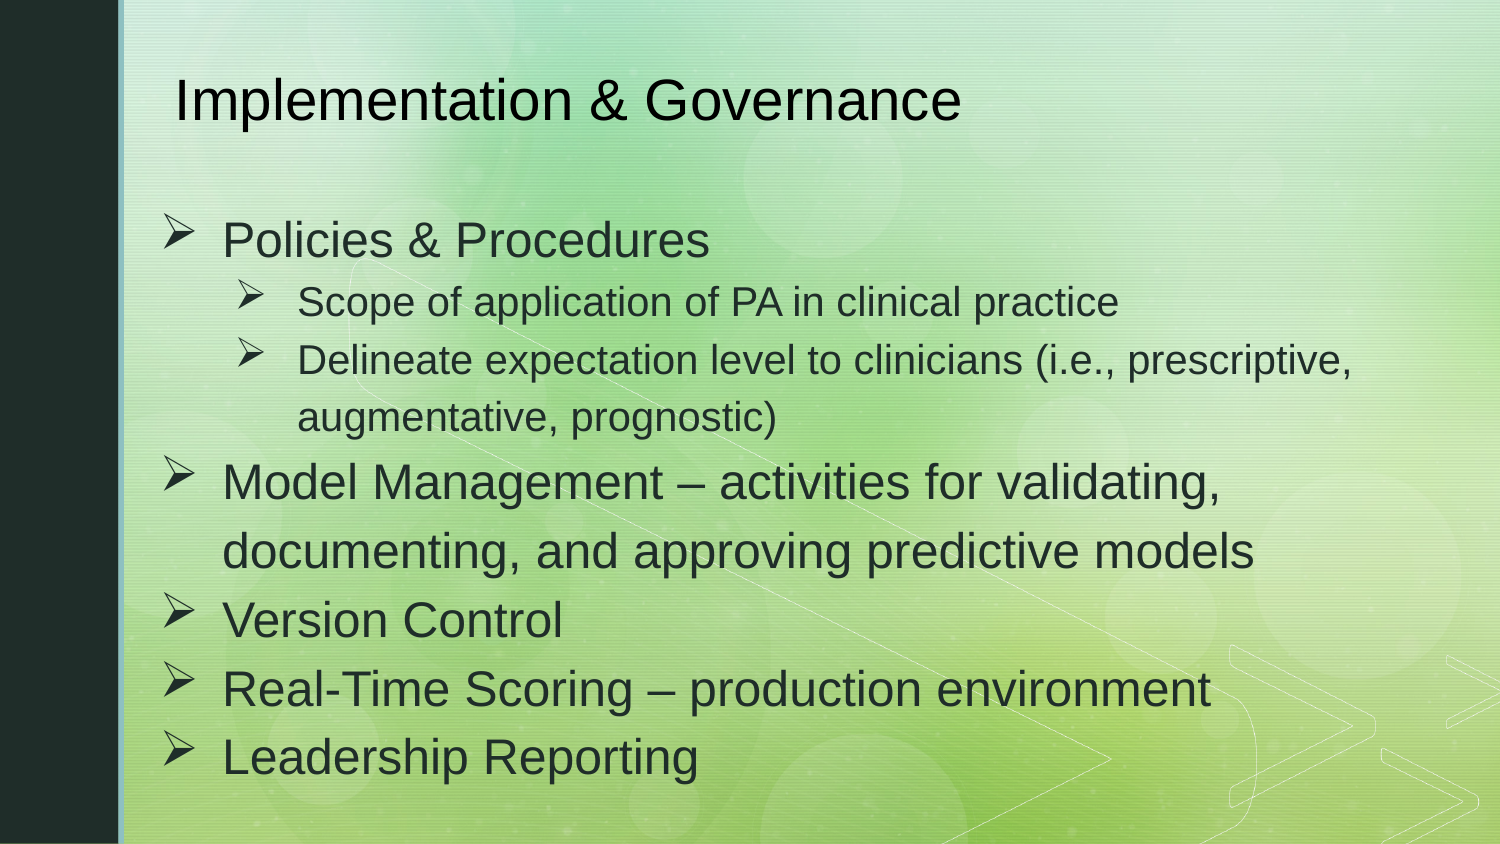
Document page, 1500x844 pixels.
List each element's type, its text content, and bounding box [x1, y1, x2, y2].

list Policies & Procedures Scope of application of PA in clinical practice Delineate expectation level to clinicians (i.e., prescriptive, augmentative, prognostic) Model Management – activities for validating, documenting, and approving predictive models Version Control Real-Time Scoring – production environment Leadership Reporting [132, 183, 1500, 745]
title Implementation & Governance [160, 47, 1500, 142]
picture [124, 0, 1500, 844]
